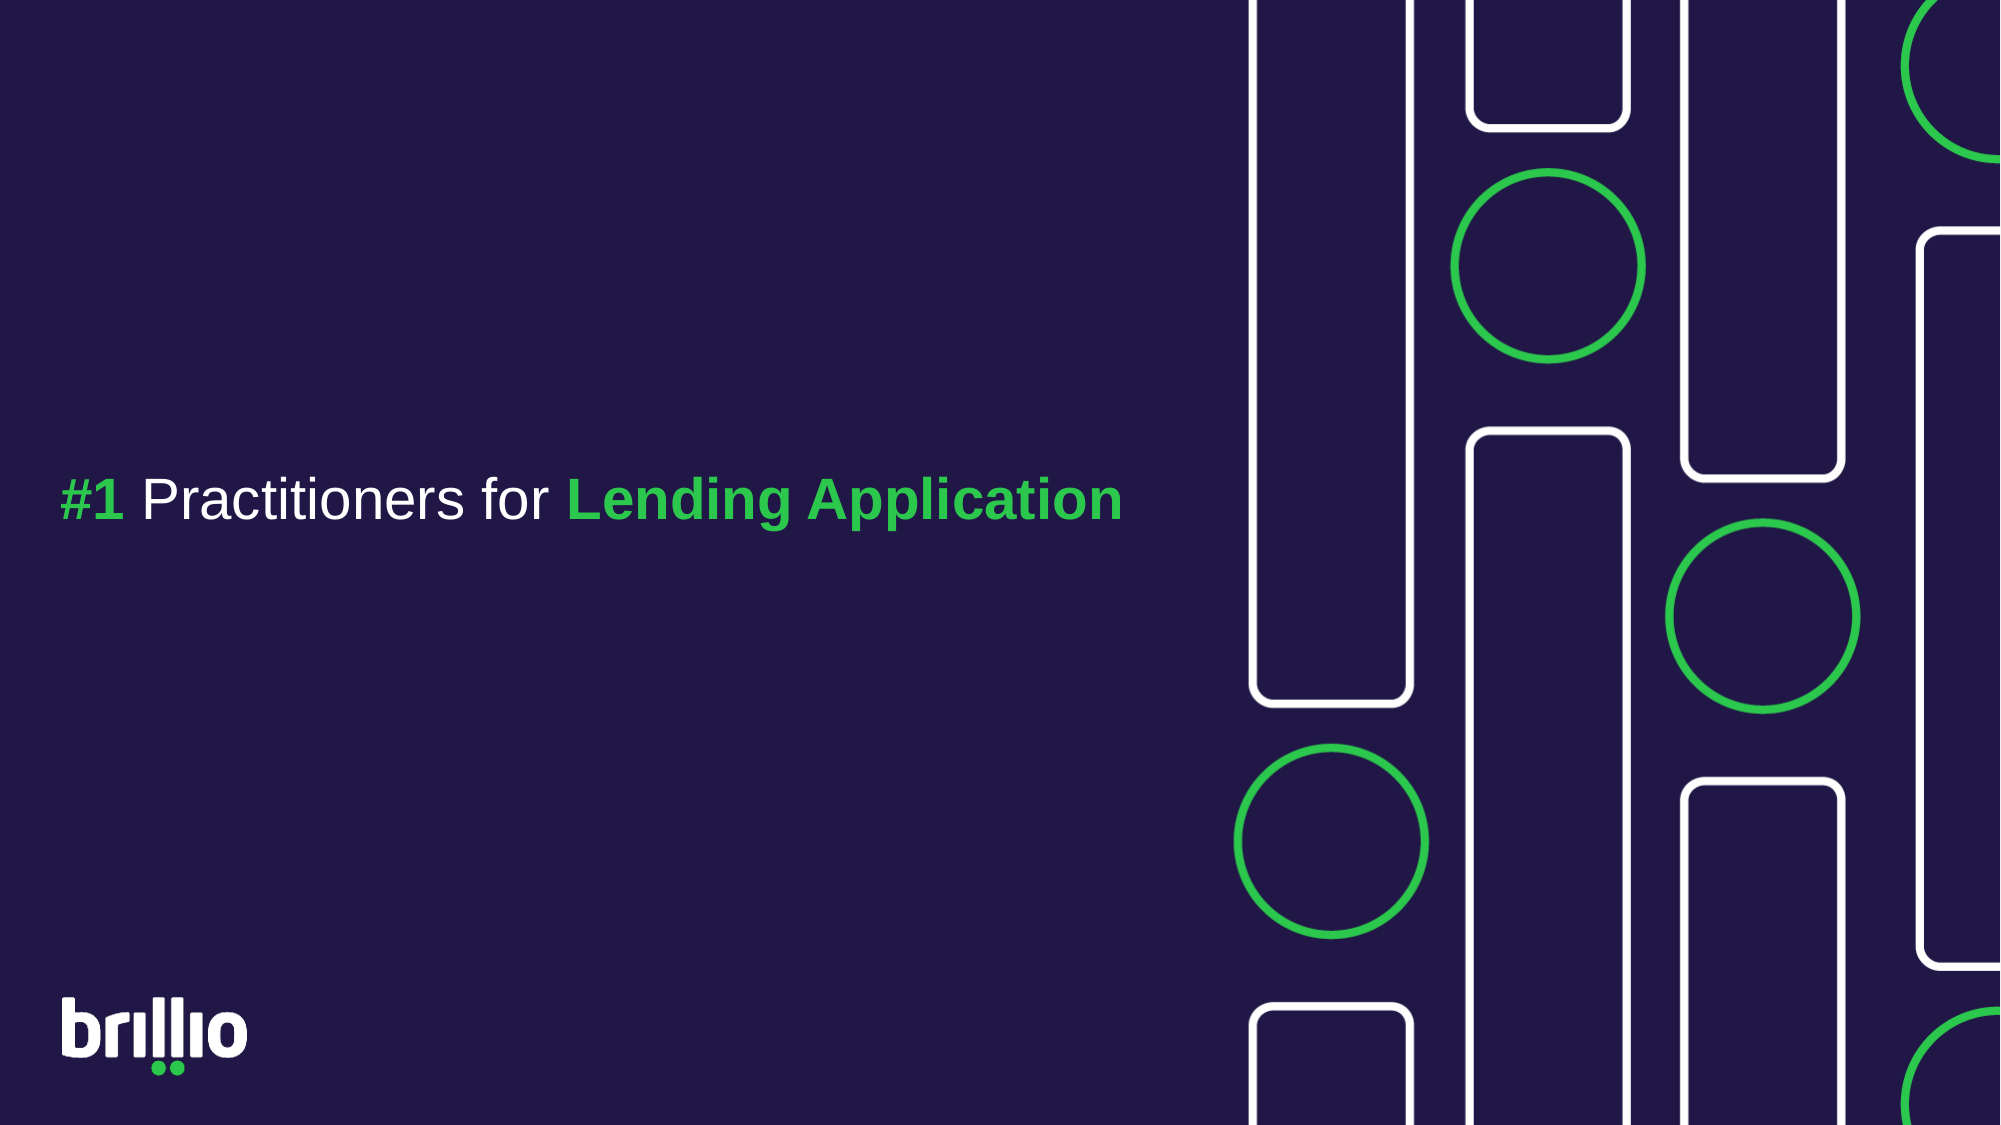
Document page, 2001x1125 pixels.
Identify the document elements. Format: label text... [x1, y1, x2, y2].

title #1 Practitioners for Lending Application [60, 62, 1228, 941]
picture [0, 0, 2001, 1125]
